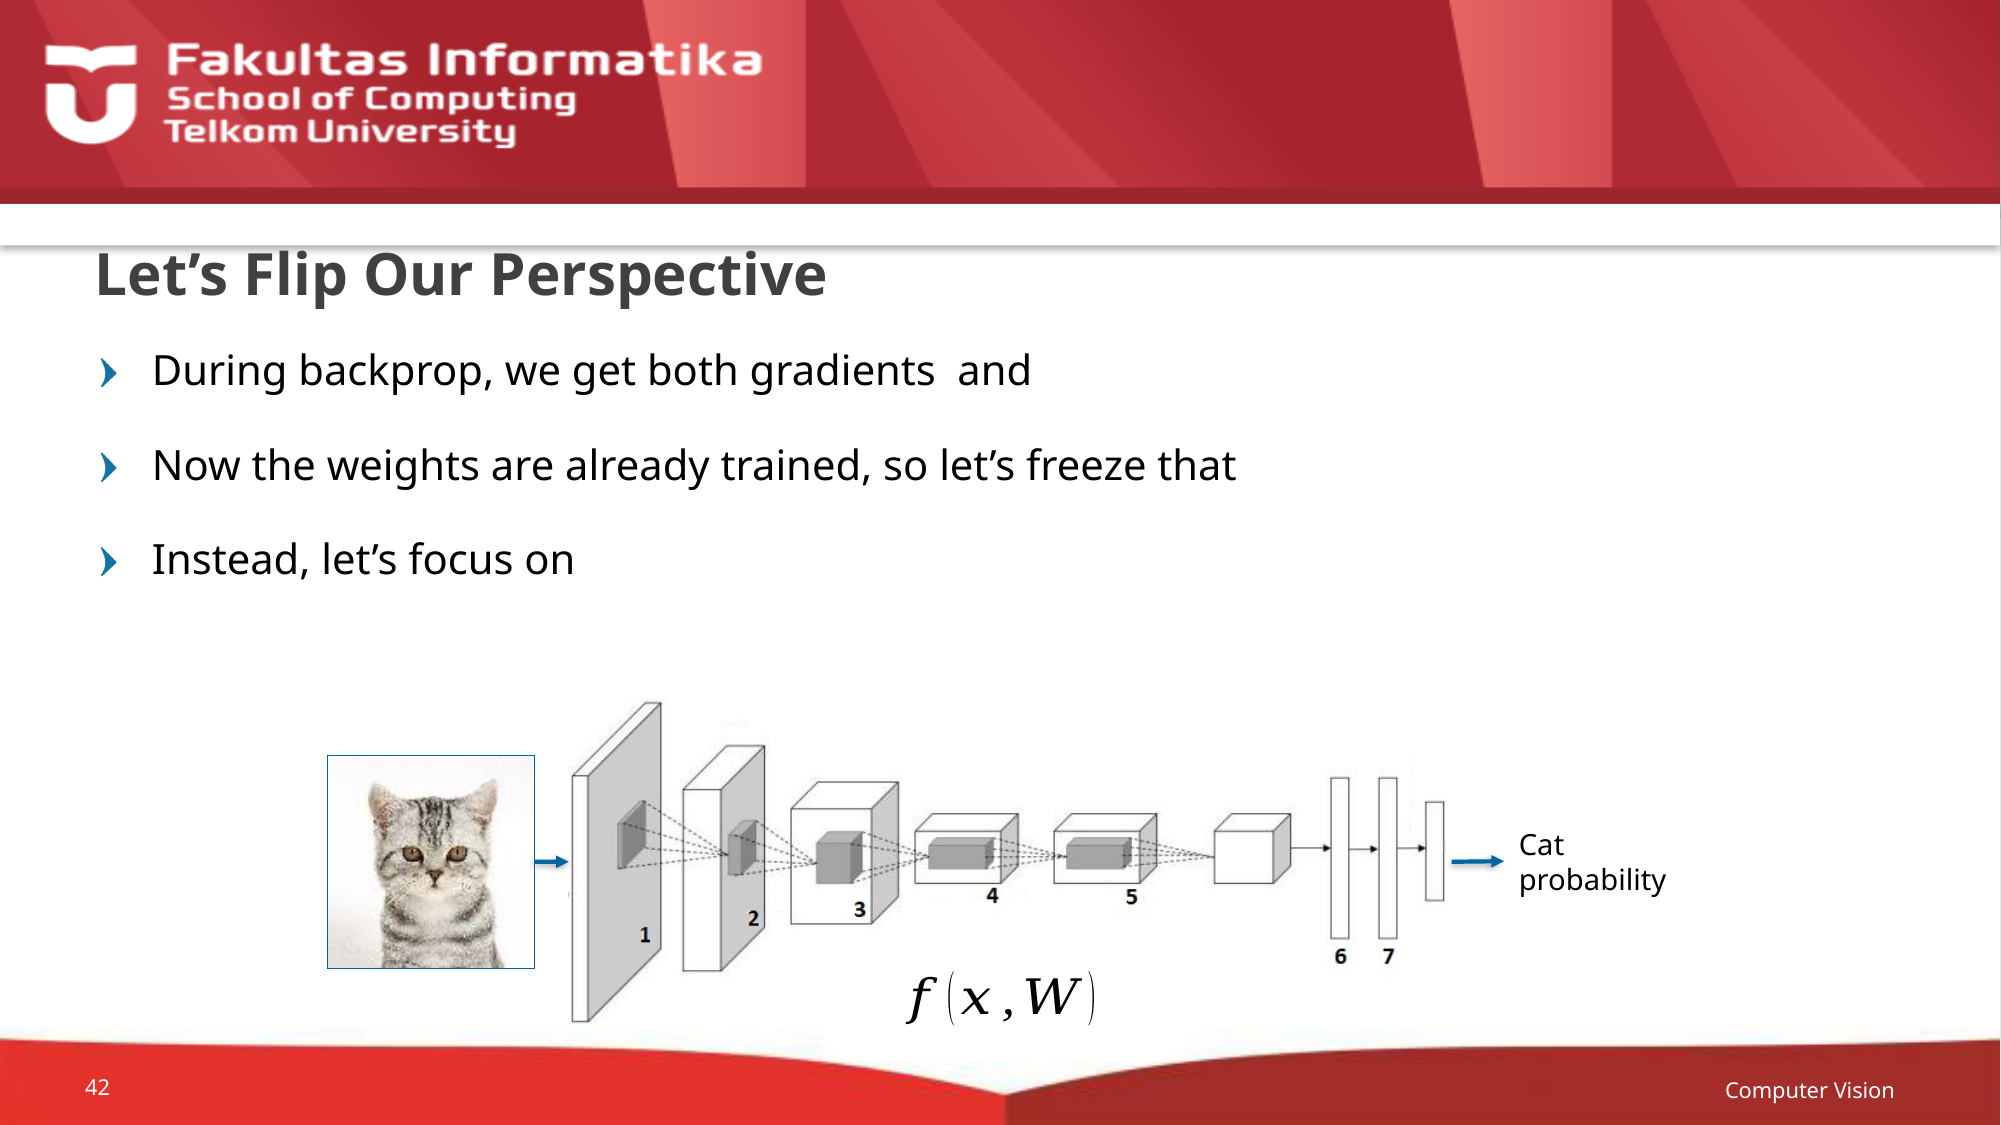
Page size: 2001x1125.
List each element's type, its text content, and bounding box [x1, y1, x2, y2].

title Let’s Flip Our Perspective [79, 219, 1901, 325]
picture [95, 349, 120, 389]
picture [95, 443, 120, 484]
list Computer Vision [1185, 1058, 1911, 1119]
picture [95, 538, 120, 578]
text_box Cat probability [1503, 818, 1694, 904]
picture [327, 755, 535, 969]
picture [0, 0, 2001, 1125]
slide_number 42 [85, 1058, 164, 1119]
